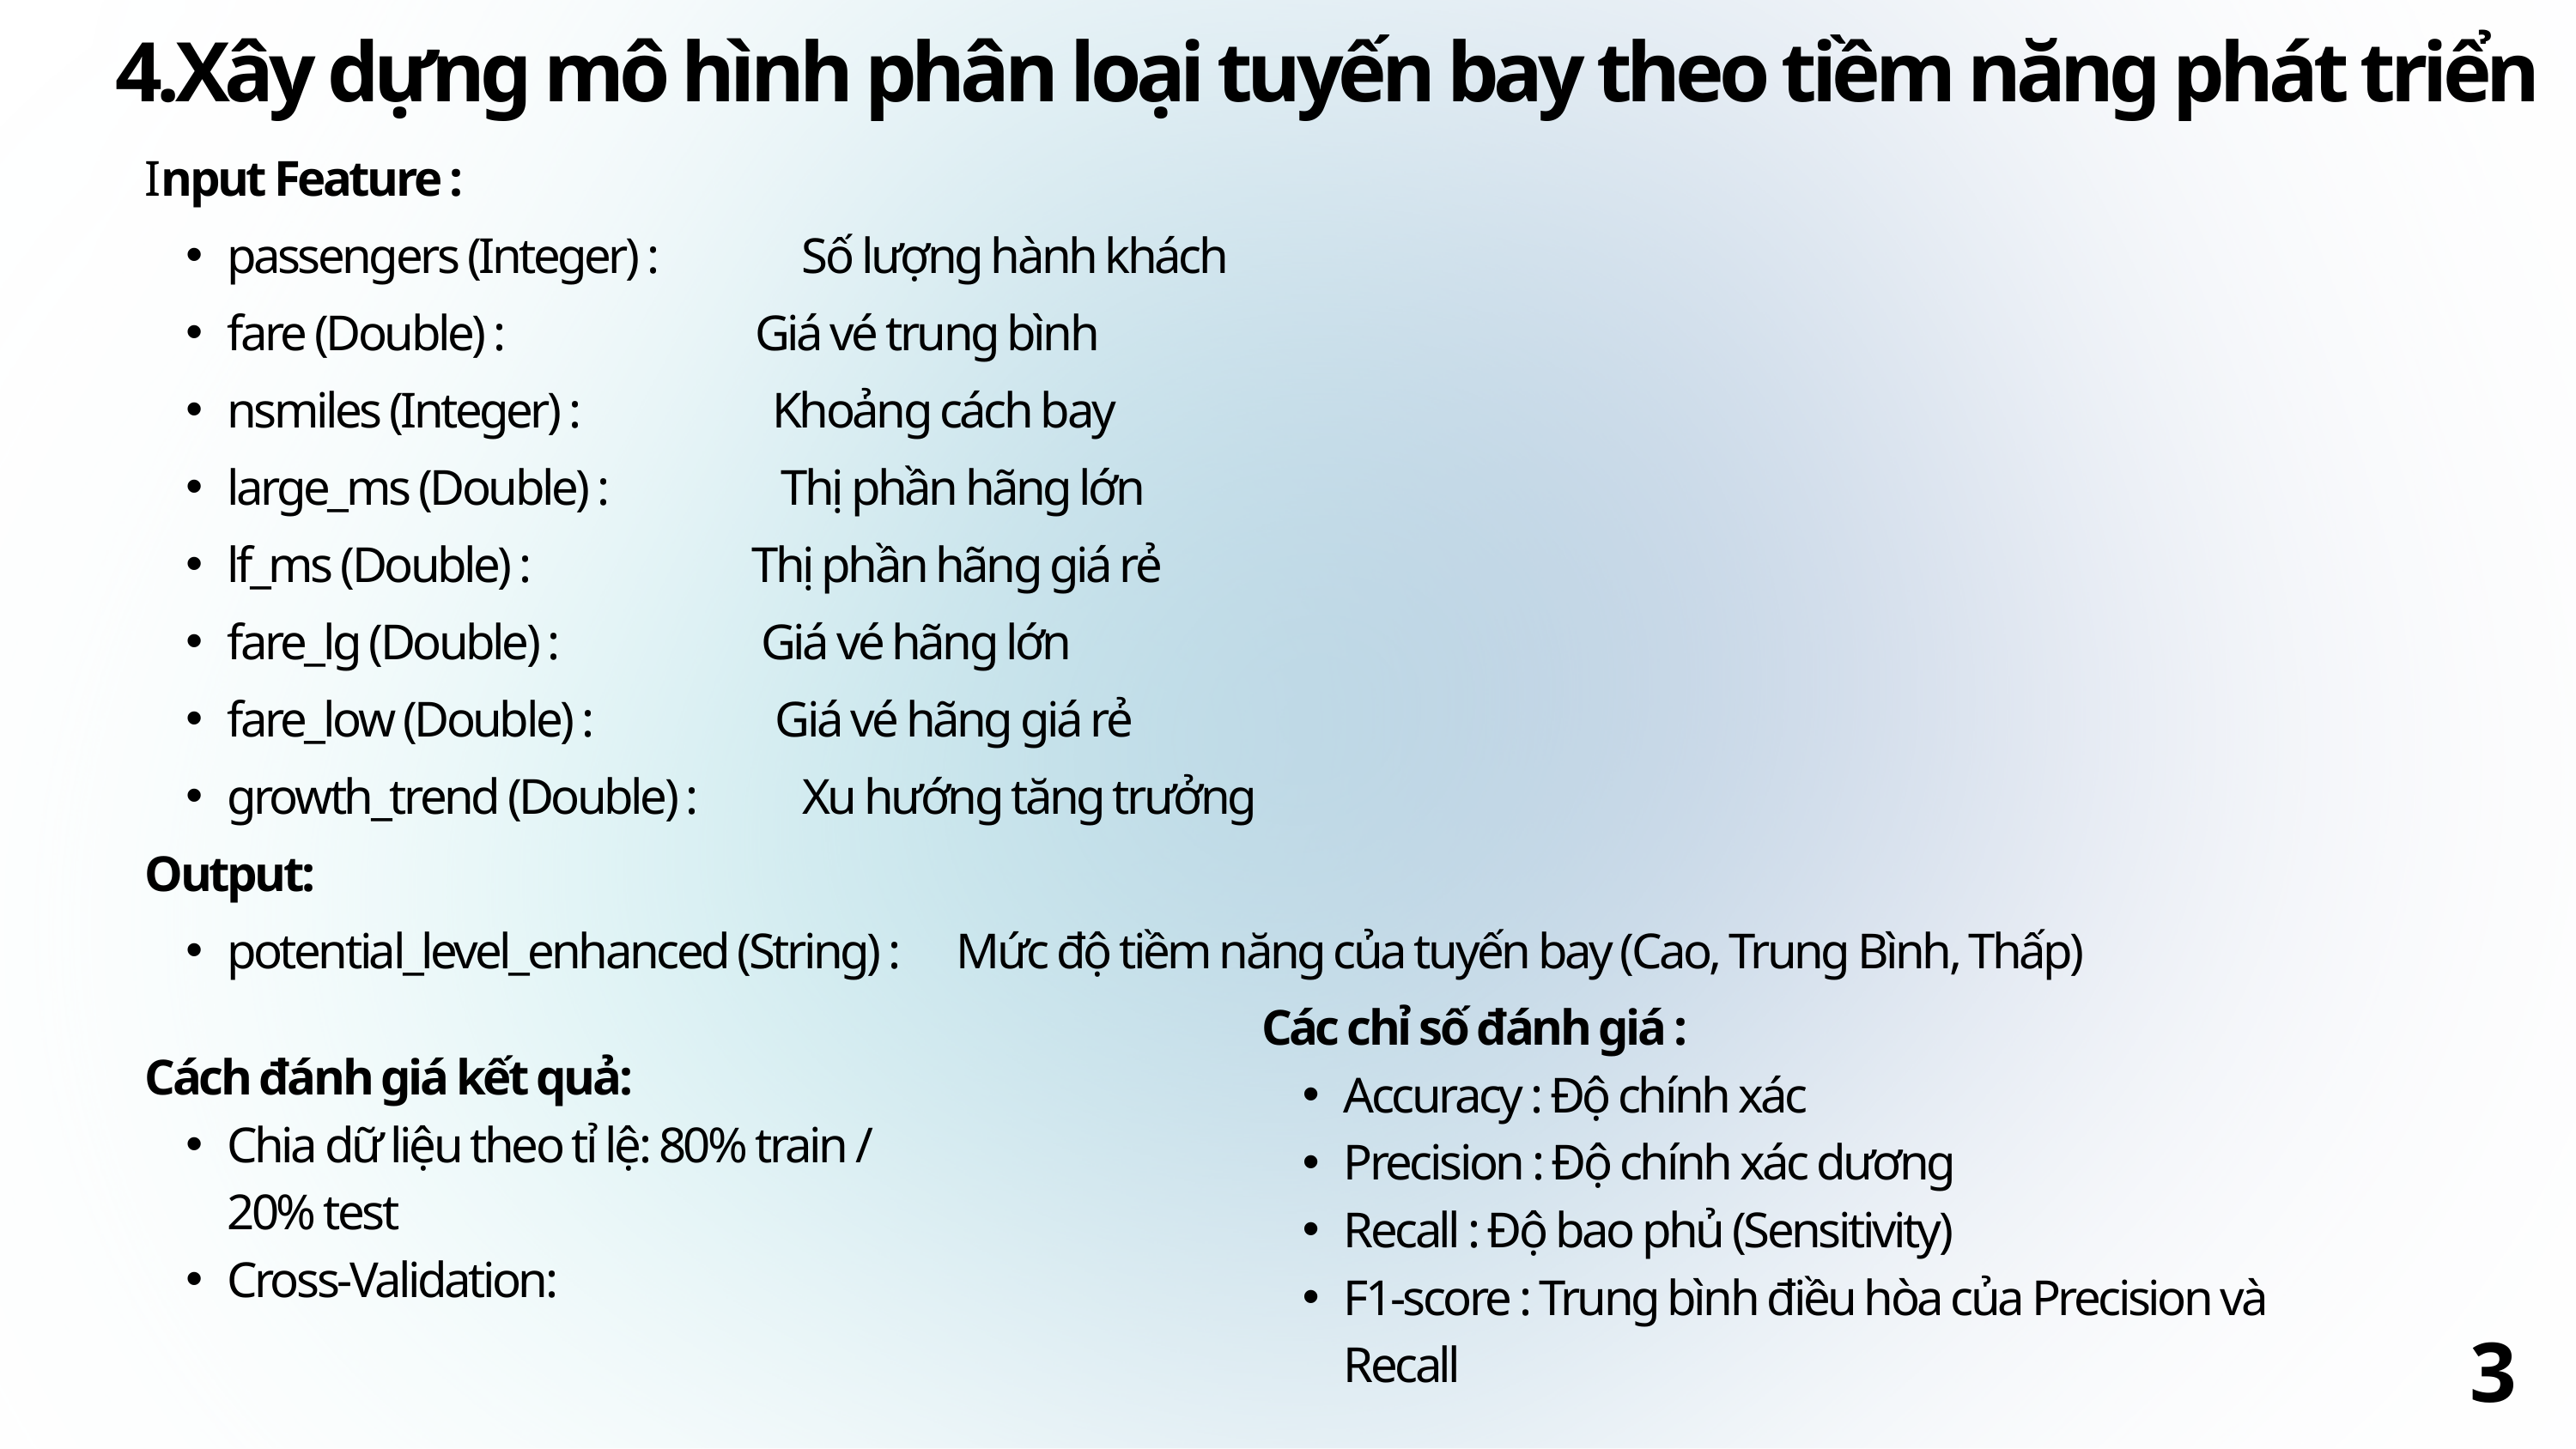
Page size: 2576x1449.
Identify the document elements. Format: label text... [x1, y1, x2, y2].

text_box Các chỉ số đánh giá : Accuracy : Độ chính xác Precision : Độ chính xác dương Recall : Độ bao phủ (Sensitivity) F1-score : Trung bình điều hòa của Precision và Recall [1261, 987, 2336, 1449]
text_box 4.Xây dựng mô hình phân loại tuyến bay theo tiềm năng phát triển [115, 3, 2550, 118]
text_box 36 [2452, 1303, 2529, 1449]
text_box [0, 0, 2576, 1449]
text_box Input Feature : passengers (Integer) : Số lượng hành khách fare (Double) : Giá vé trung bình nsmiles (Integer) : Khoảng cách bay large_ms (Double) : Thị phần hãng lớn lf_ms (Double) : Thị phần hãng giá rẻ fare_lg (Double) : Giá vé hãng lớn fare_low (Double) : Giá vé hãng giá rẻ growth_trend (Double) : Xu hướng tăng trưởng Output: potential_level_enhanced (String) : Mức độ tiềm năng của tuyến bay (Cao, Trung Bình, Thấp) [144, 128, 2308, 979]
text_box Cách đánh giá kết quả: Chia dữ liệu theo tỉ lệ: 80% train / 20% test Cross-Validation: [144, 1037, 957, 1375]
